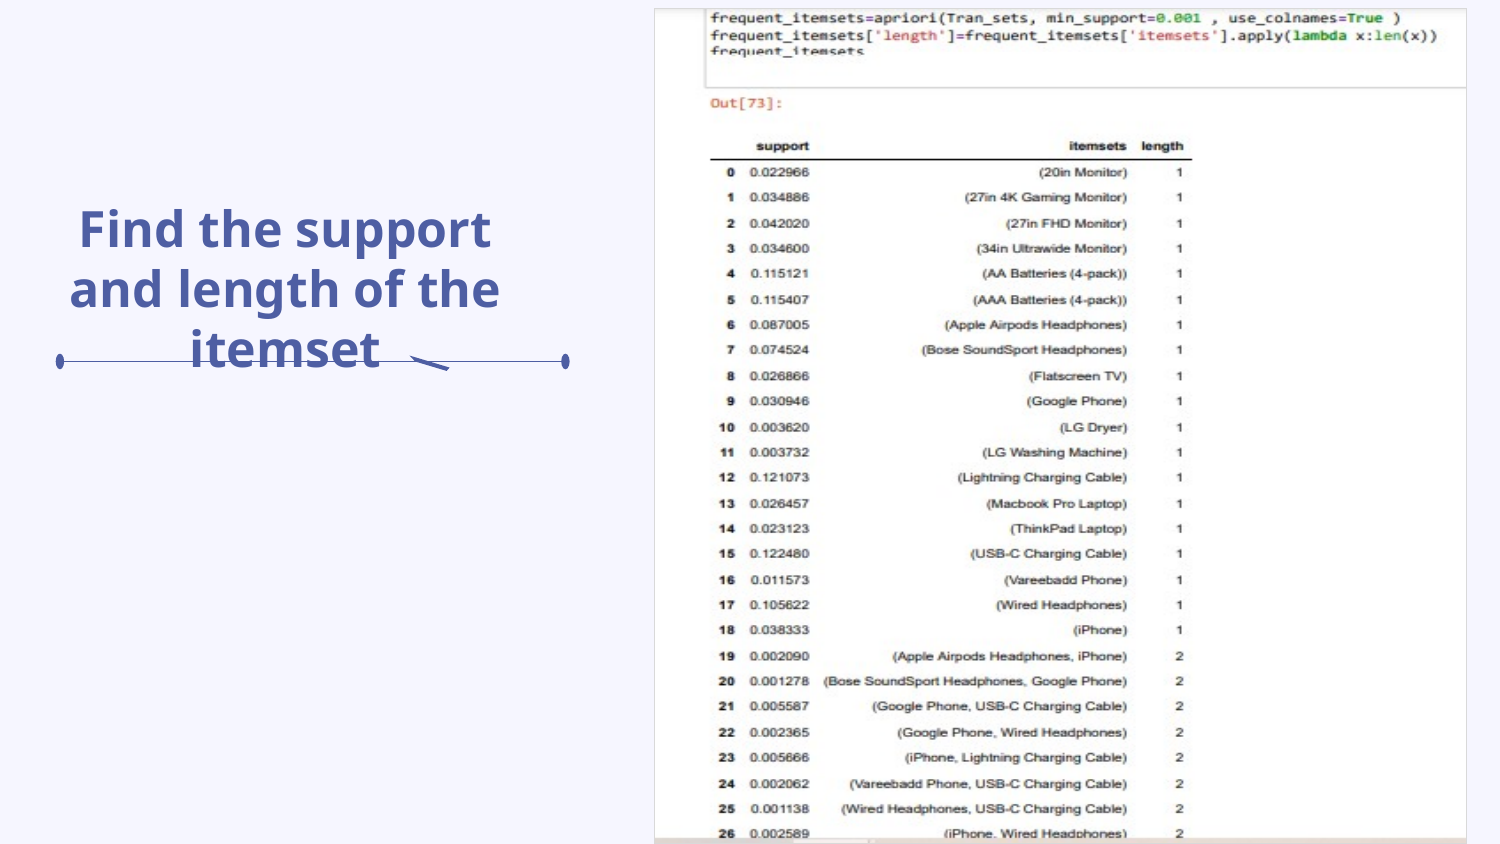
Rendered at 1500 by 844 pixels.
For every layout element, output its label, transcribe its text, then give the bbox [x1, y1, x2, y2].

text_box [55, 335, 570, 389]
picture [653, 7, 1467, 844]
text_box Find the support and length of the itemset [33, 190, 538, 420]
